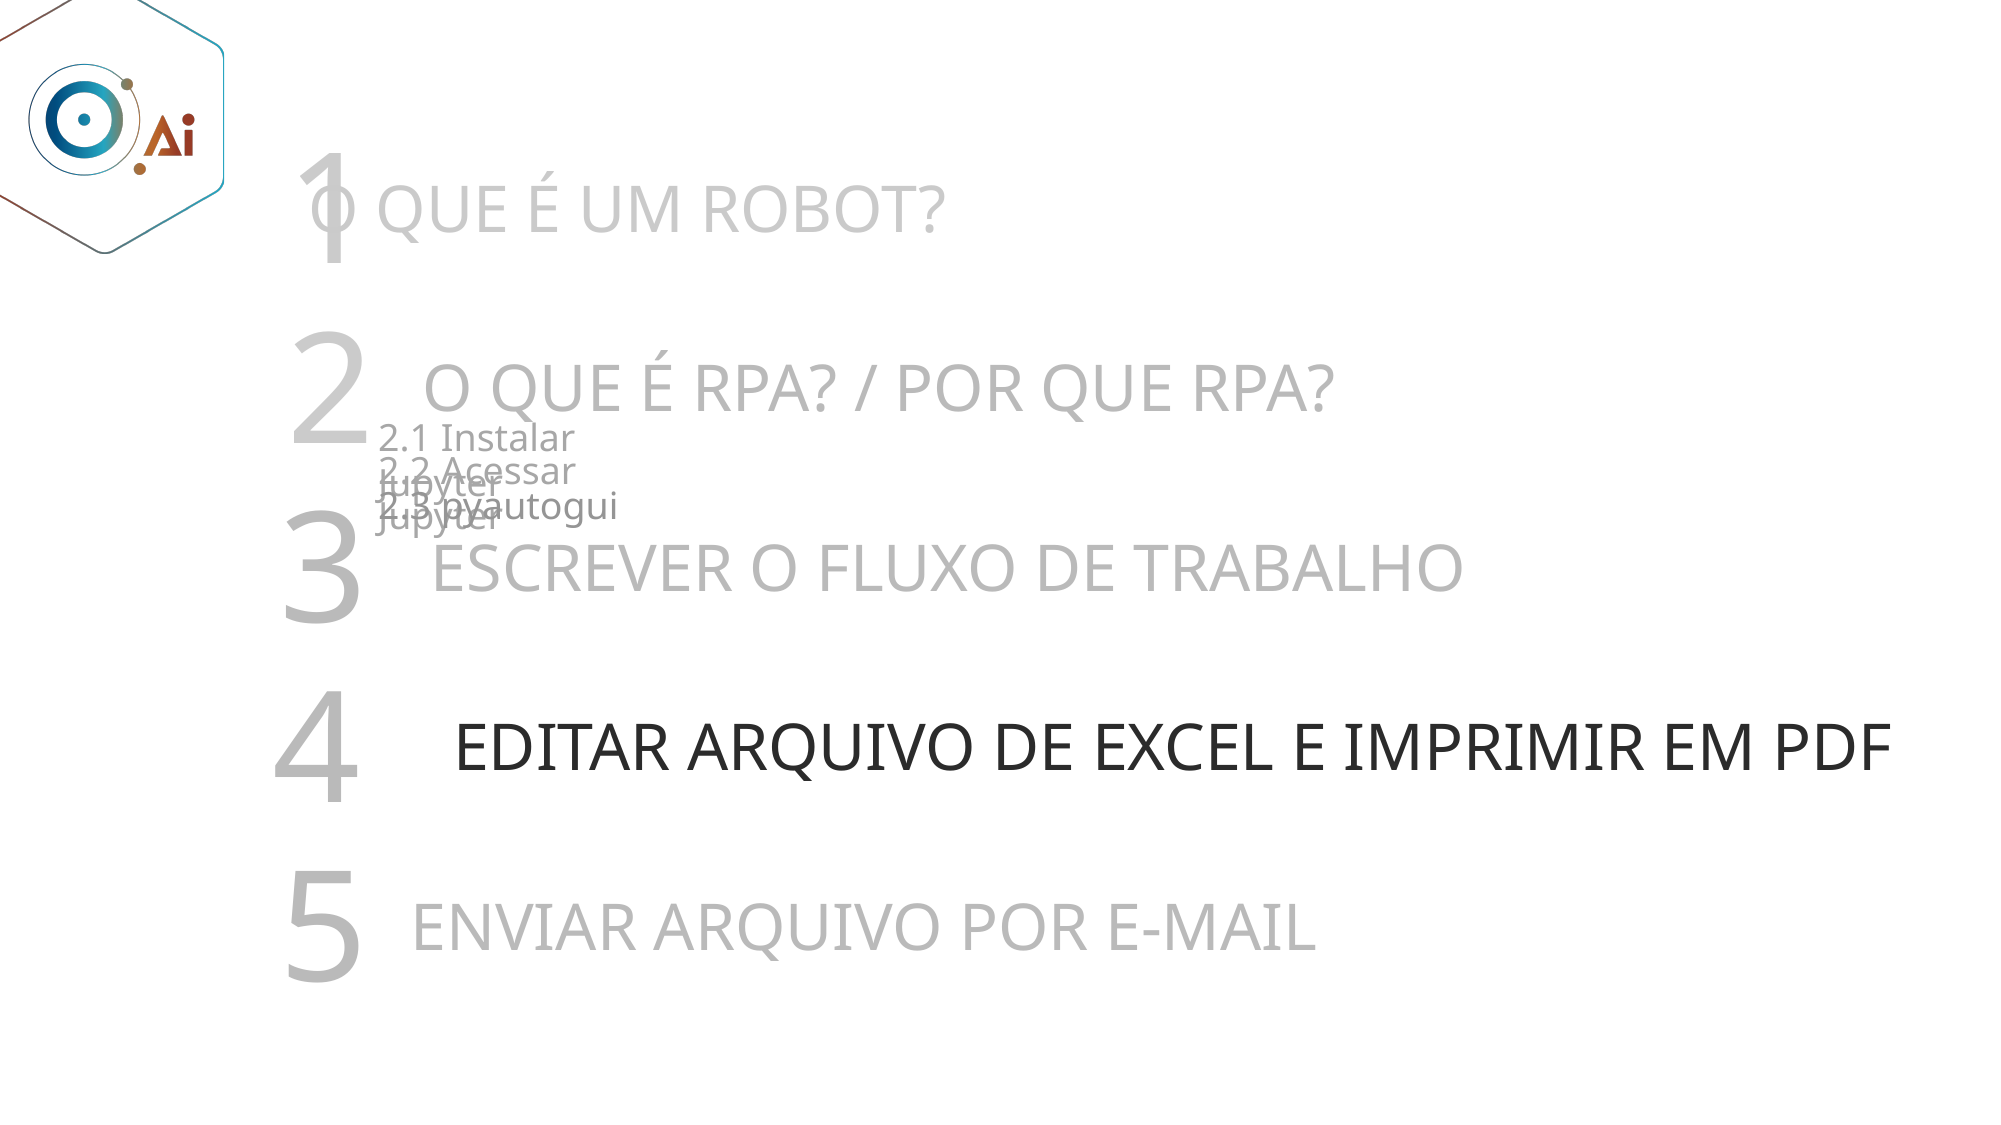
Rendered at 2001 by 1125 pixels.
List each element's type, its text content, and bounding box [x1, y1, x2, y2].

text_box 2.3 pyautogui [363, 474, 693, 535]
text_box 5 [271, 820, 376, 1020]
text_box ENVIAR ARQUIVO POR E-MAIL [403, 878, 1325, 971]
text_box O QUE É RPA? / POR QUE RPA? [415, 339, 1344, 432]
picture [0, 0, 225, 254]
text_box ESCREVER O FLUXO DE TRABALHO [423, 519, 1474, 612]
text_box 2 [279, 281, 383, 461]
text_box 4 [264, 640, 368, 841]
text_box EDITAR ARQUIVO DE EXCEL E IMPRIMIR EM PDF [445, 698, 1901, 792]
text_box 2.2 Acessar Jupyter [363, 535, 693, 544]
text_box 2.2 Acessar Jupyter [363, 439, 693, 474]
text_box 1 [279, 101, 383, 281]
text_box 2.1 Instalar Jupyter [363, 406, 693, 439]
text_box 3 [272, 461, 376, 661]
text_box O QUE É UM ROBOT? [301, 160, 955, 253]
